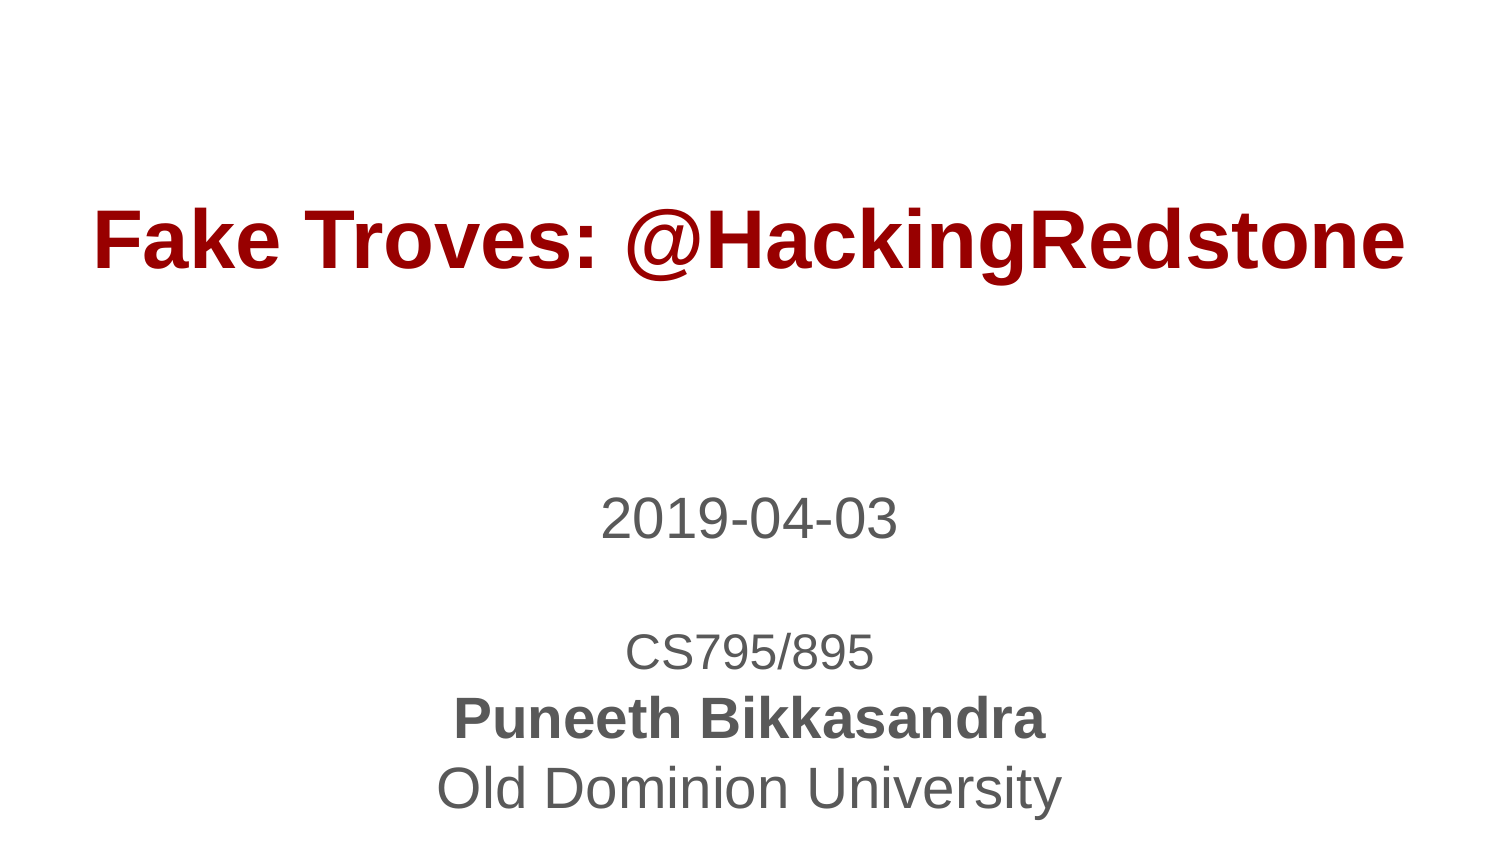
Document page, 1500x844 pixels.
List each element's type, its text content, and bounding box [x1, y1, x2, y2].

title Fake Troves: @HackingRedstone [51, 122, 1449, 301]
subtitle 2019-04-03 CS795/895 Puneeth Bikkasandra Old Dominion University [51, 464, 1449, 802]
